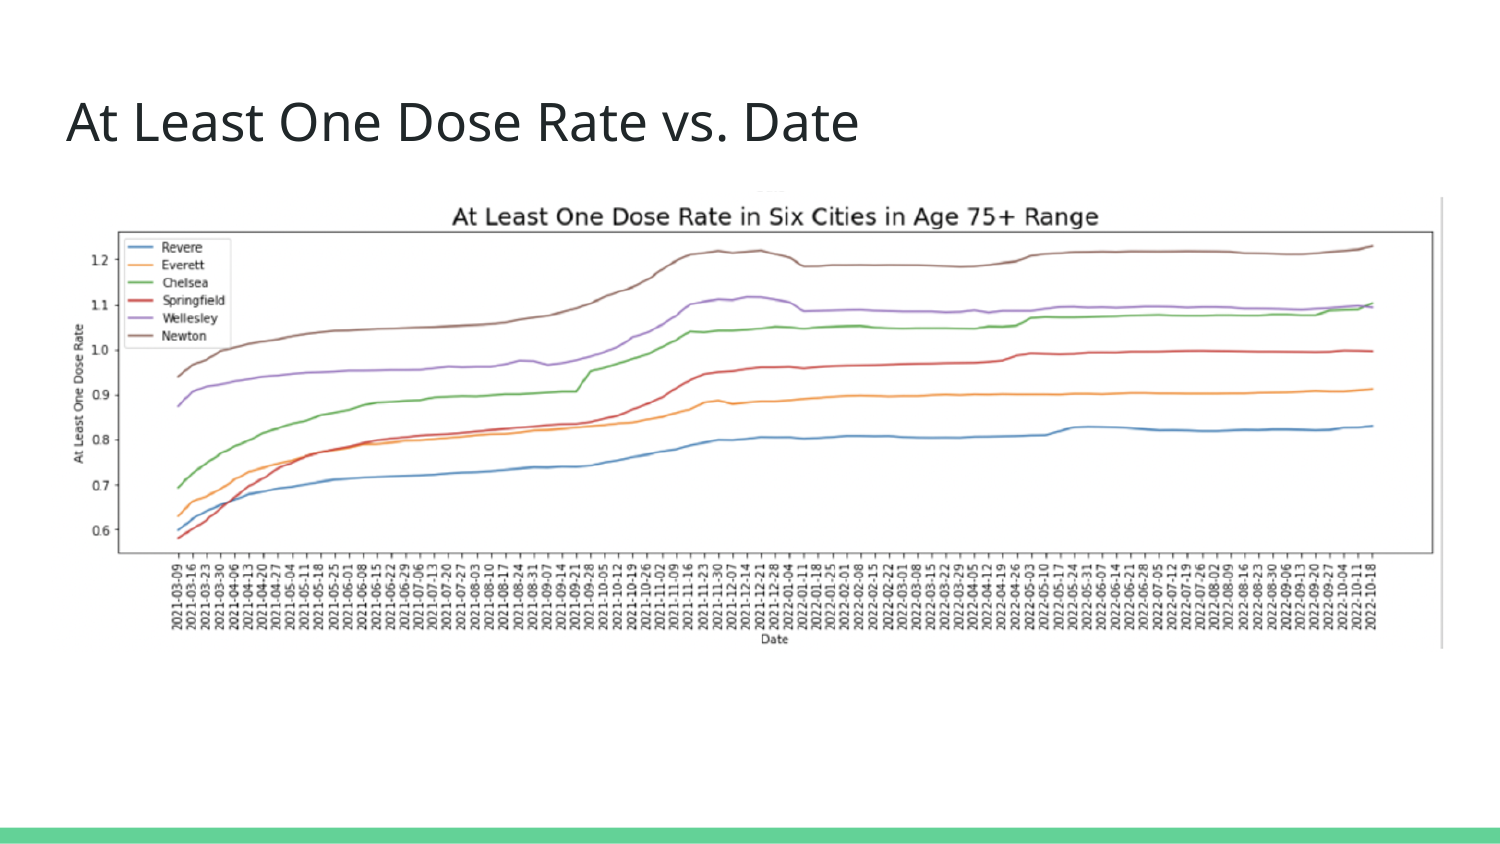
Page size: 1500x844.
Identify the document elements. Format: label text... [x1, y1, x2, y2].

picture [50, 191, 1450, 652]
title At Least One Dose Rate vs. Date [51, 72, 1449, 167]
